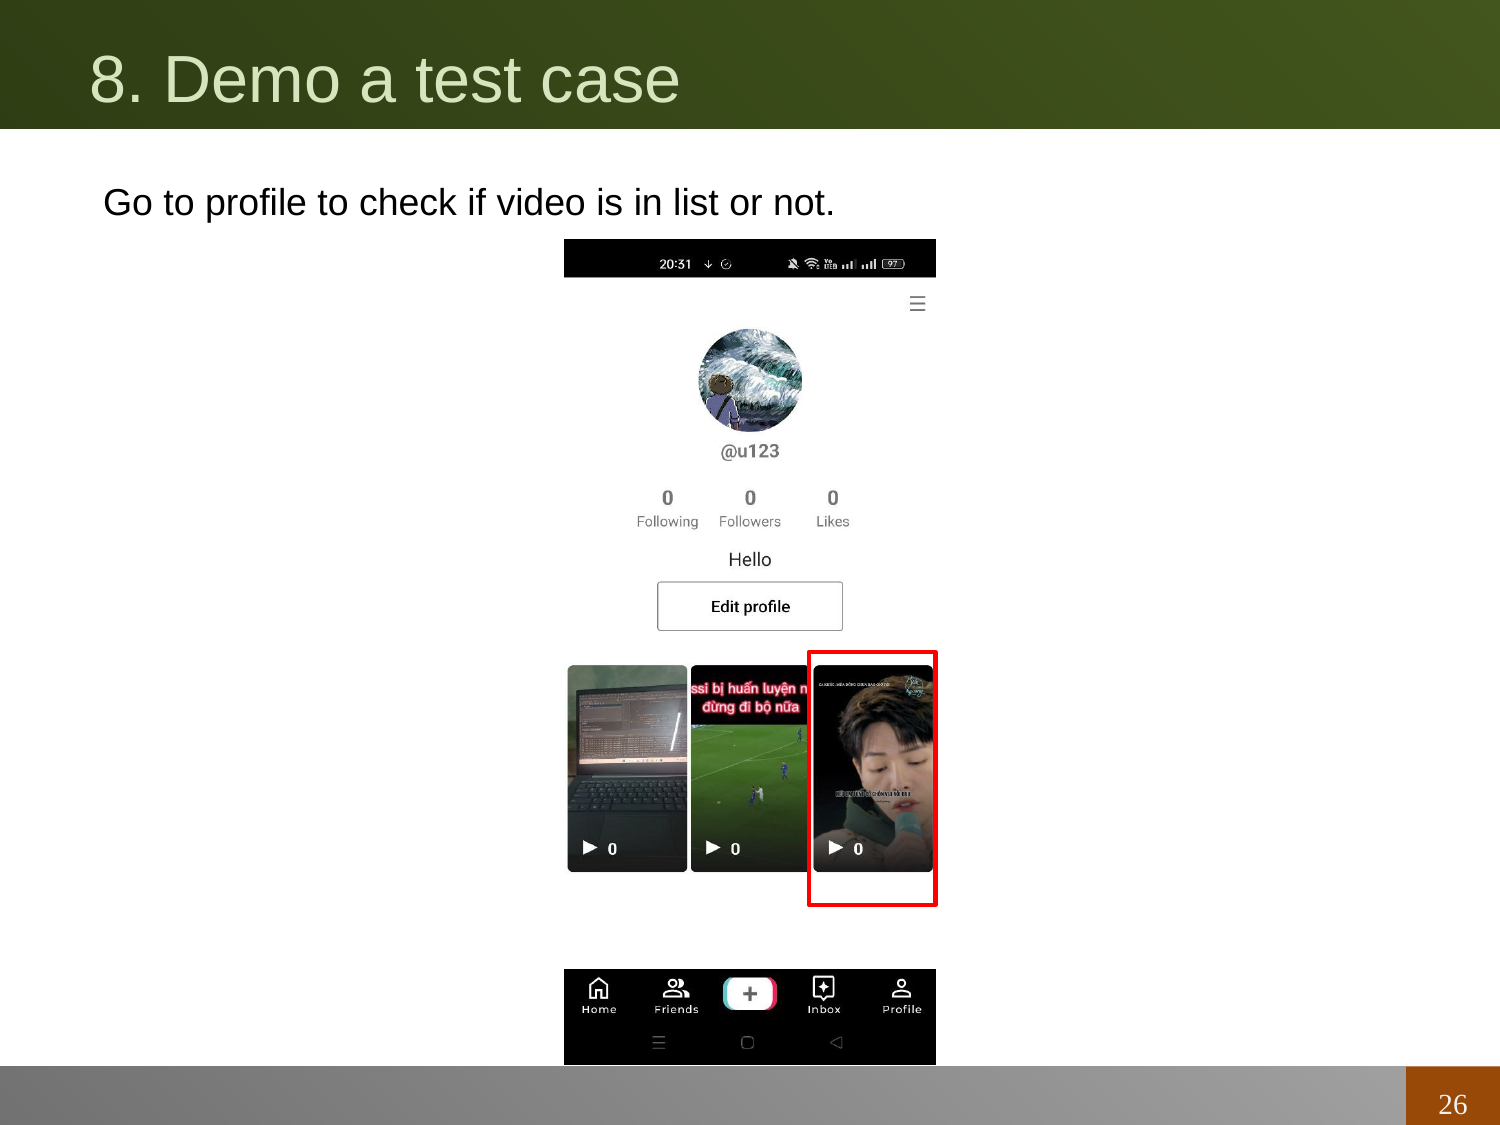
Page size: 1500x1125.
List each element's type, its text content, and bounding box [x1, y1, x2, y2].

text_box Go to profile to check if video is in list or not. [88, 170, 1128, 231]
picture [564, 239, 936, 1065]
title 8. Demo a test case [75, 23, 1425, 129]
